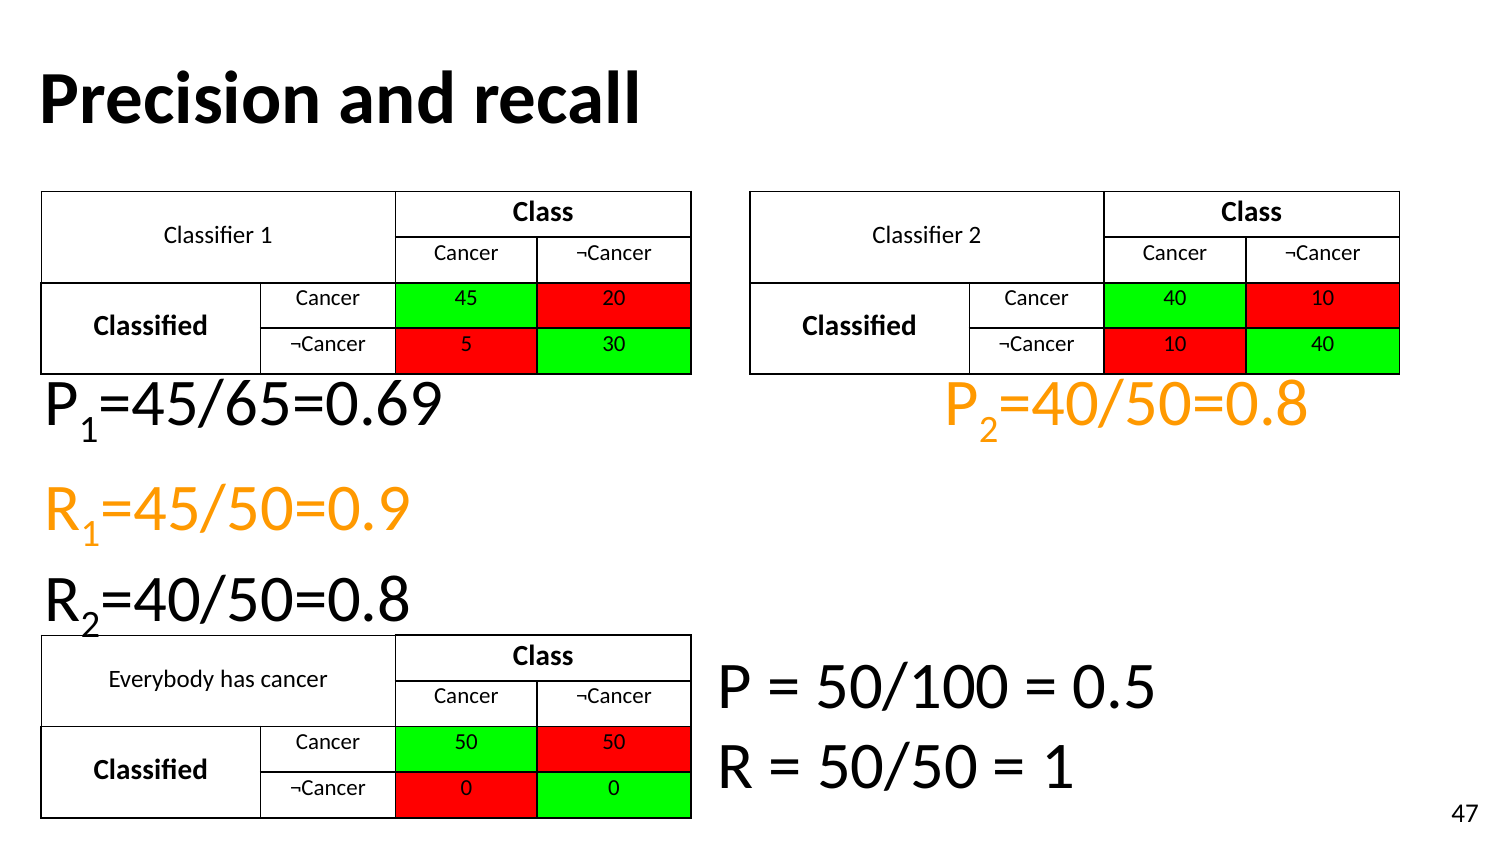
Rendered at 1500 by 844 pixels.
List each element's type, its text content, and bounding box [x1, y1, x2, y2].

table_cell Cancer [261, 727, 395, 771]
table_cell Classified [751, 284, 969, 373]
table_header Class [396, 636, 690, 680]
table_cell 10 [1105, 329, 1245, 373]
table_cell Cancer [396, 238, 536, 282]
table_header Classifier 2 [751, 192, 1103, 282]
table_cell 45 [396, 284, 536, 327]
table_header Classifier 1 [42, 192, 395, 282]
table_cell 30 [538, 329, 690, 373]
table_cell Cancer [396, 682, 536, 726]
list P1=45/65=0.69 P2=40/50=0.8 R1=45/50=0.9 R2=40/50=0.8 [29, 165, 1392, 784]
table_cell 40 [1105, 284, 1245, 327]
table_cell ¬Cancer [538, 682, 690, 726]
table_cell 50 [396, 727, 536, 771]
table_cell ¬Cancer [1247, 238, 1399, 282]
table_cell ¬Cancer [261, 773, 395, 817]
title Precision and recall [24, 37, 1388, 150]
table_header Class [1105, 192, 1399, 236]
table_header Class [396, 192, 690, 236]
table_cell 20 [538, 284, 690, 327]
slide_number ‹#› [1403, 779, 1494, 844]
table_cell ¬Cancer [261, 329, 395, 373]
table_cell 10 [1247, 284, 1399, 327]
text_box P = 50/100 = 0.5 R = 50/50 = 1 [702, 634, 1178, 767]
table_cell Classified [42, 284, 260, 373]
table_cell 0 [538, 773, 690, 817]
table_cell 40 [1247, 329, 1399, 373]
table_cell 50 [538, 727, 690, 771]
table_cell Classified [42, 727, 260, 817]
table_cell Cancer [1105, 238, 1245, 282]
table_cell 5 [396, 329, 536, 373]
table_cell 0 [396, 773, 536, 817]
table_cell ¬Cancer [970, 329, 1103, 373]
table_cell Cancer [261, 284, 395, 327]
table_cell ¬Cancer [538, 238, 690, 282]
table_cell Cancer [970, 284, 1103, 327]
table_header Everybody has cancer [42, 636, 395, 726]
